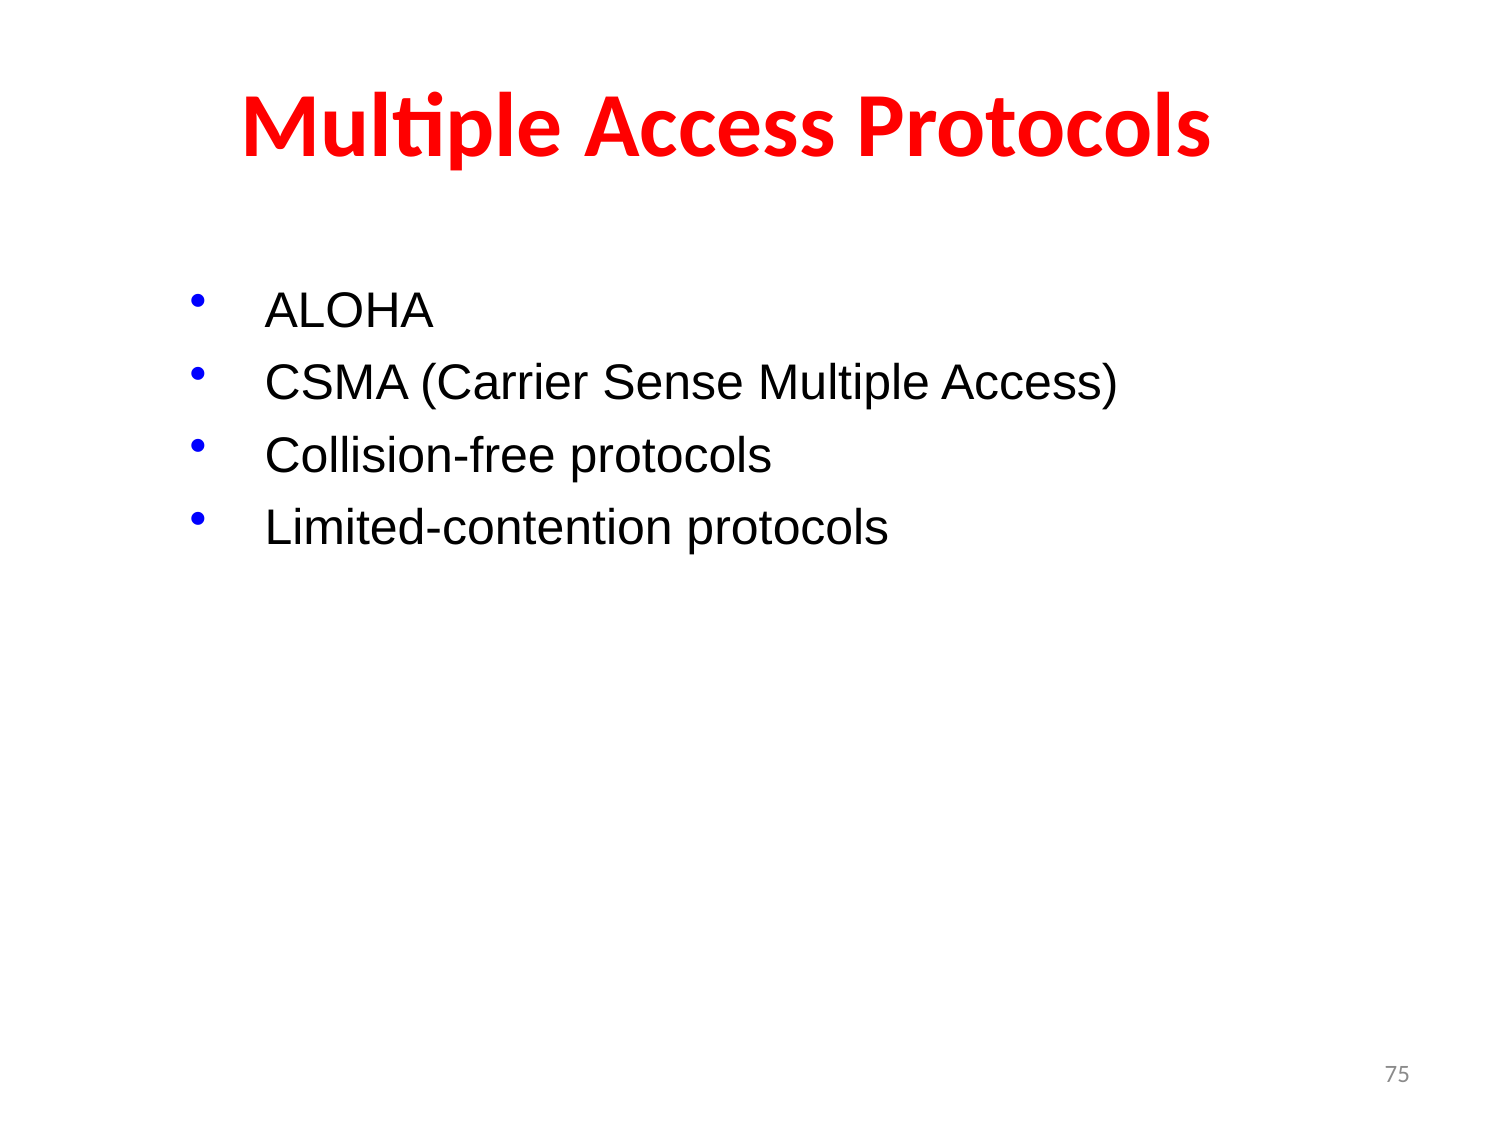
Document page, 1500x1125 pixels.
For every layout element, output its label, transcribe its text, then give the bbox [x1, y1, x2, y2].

title Multiple Access Protocols [24, 24, 1425, 215]
slide_number 75 [1074, 1042, 1425, 1103]
text_box ALOHA CSMA (Carrier Sense Multiple Access) Collision-free protocols Limited-contention protocols [187, 262, 1171, 555]
